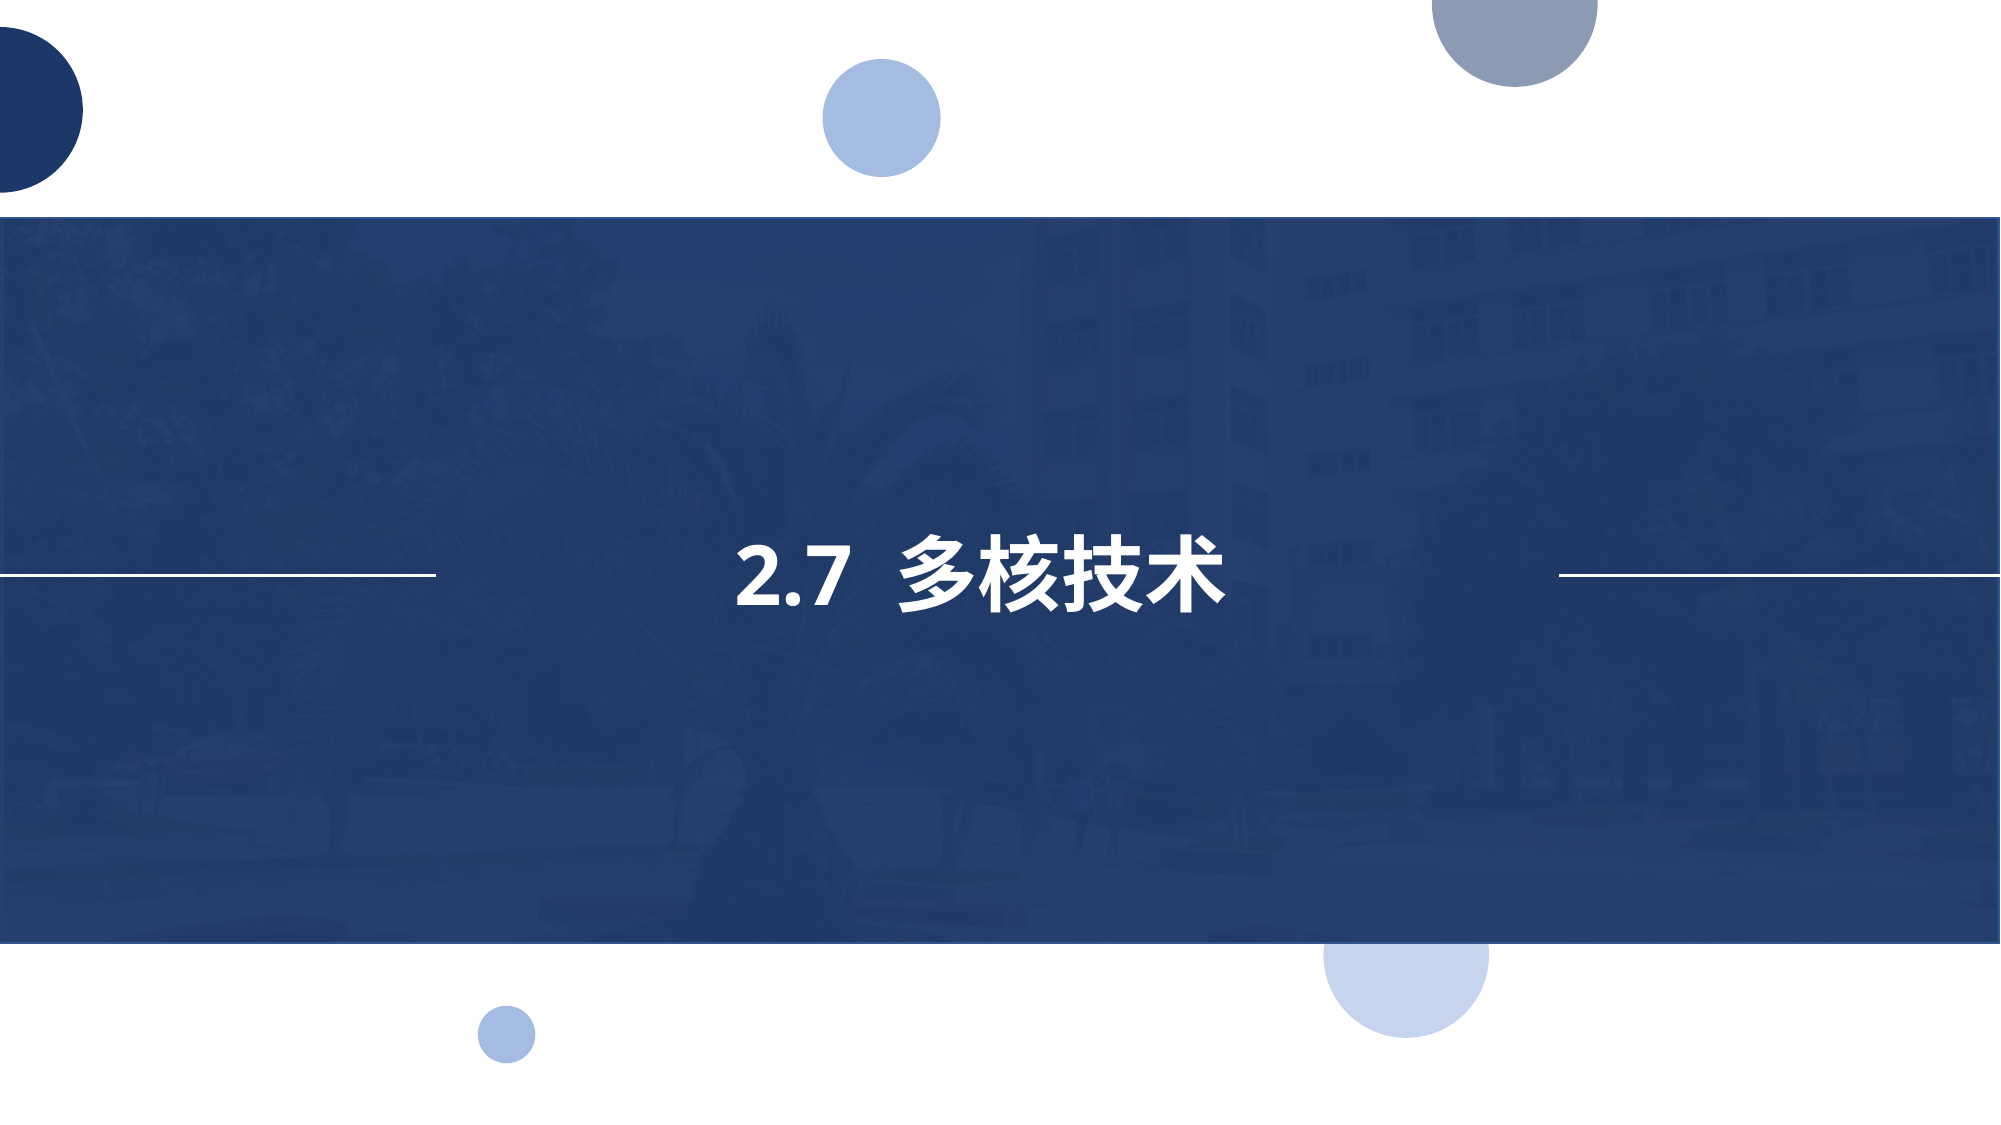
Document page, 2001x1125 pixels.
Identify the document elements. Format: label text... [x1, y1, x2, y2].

title 2.7 多核技术 [399, 469, 1541, 688]
